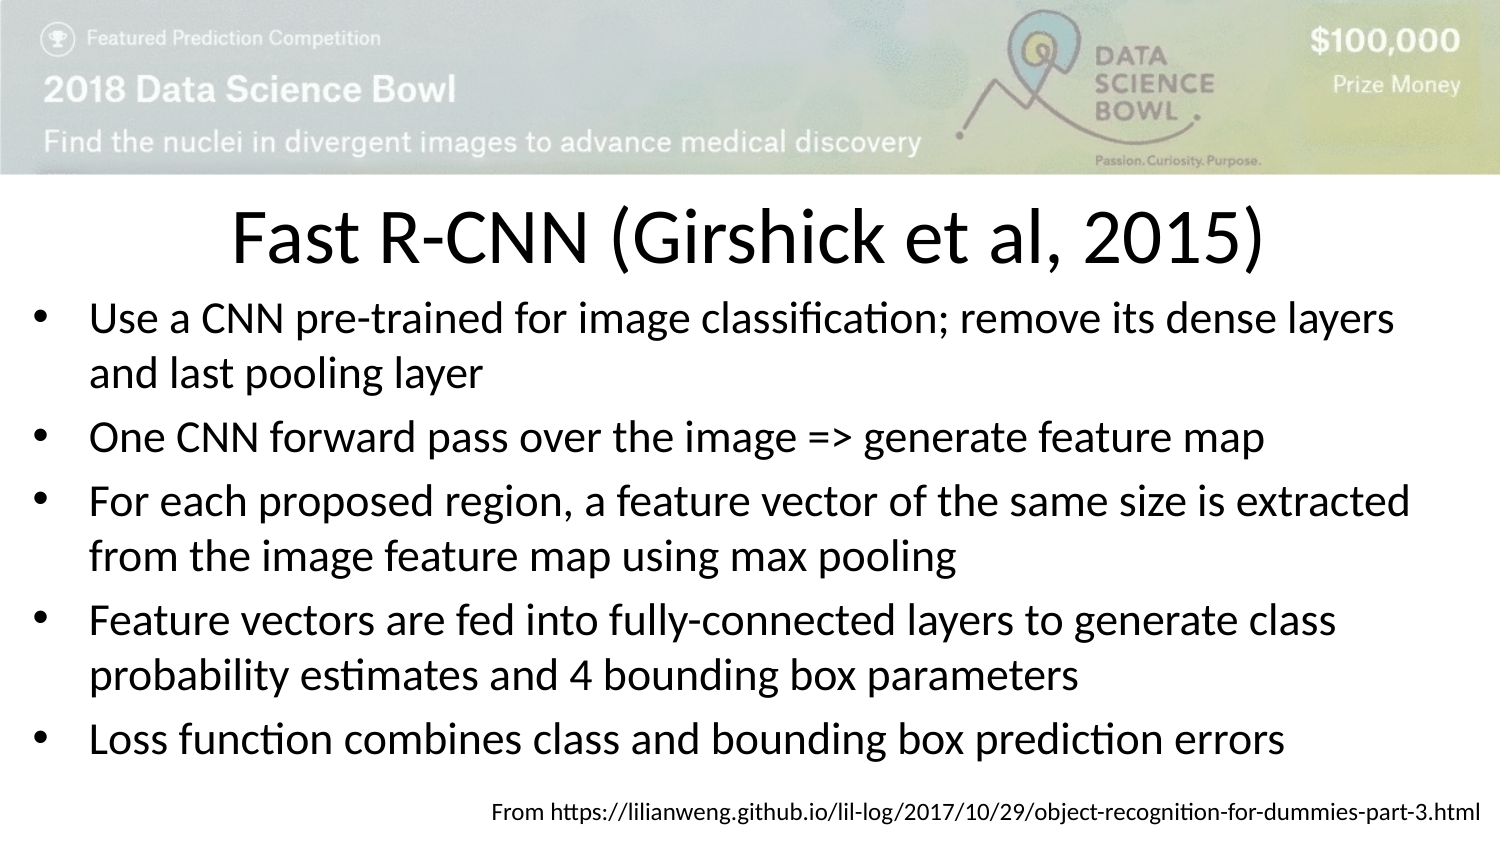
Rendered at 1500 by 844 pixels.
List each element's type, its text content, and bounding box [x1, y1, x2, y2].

list Use a CNN pre-trained for image classification; remove its dense layers and last pooling layer One CNN forward pass over the image => generate feature map For each proposed region, a feature vector of the same size is extracted from the image feature map using max pooling Feature vectors are fed into fully-connected layers to generate class probability estimates and 4 bounding box parameters Loss function combines class and bounding box prediction errors [17, 280, 1483, 800]
text_box From https://lilianweng.github.io/lil-log/2017/10/29/object-recognition-for-dummies-part-3.html [476, 788, 1500, 833]
title Fast R-CNN (Girshick et al, 2015) [17, 161, 1483, 280]
